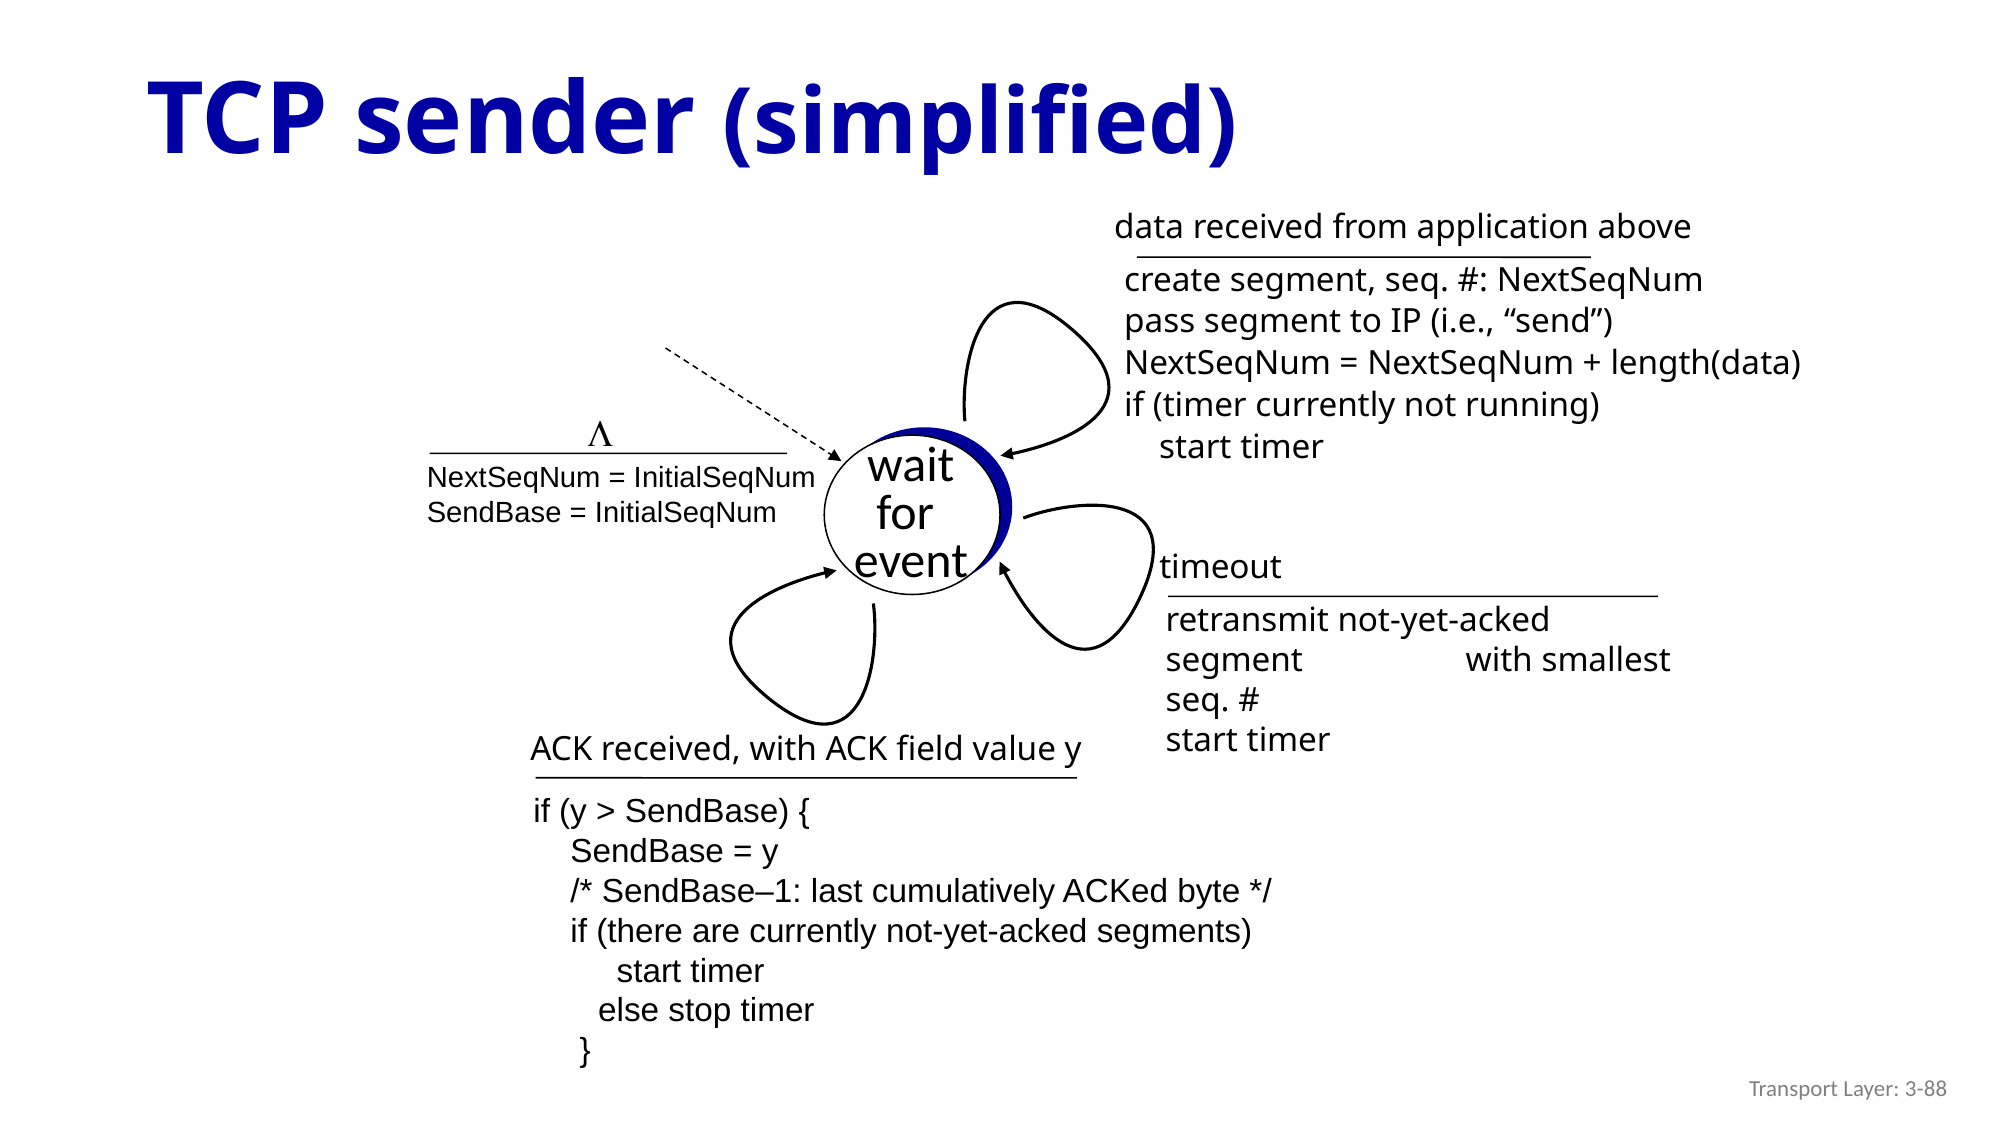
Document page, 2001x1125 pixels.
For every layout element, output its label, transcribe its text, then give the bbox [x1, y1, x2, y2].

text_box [1149, 538, 1691, 727]
text_box [827, 471, 838, 558]
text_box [517, 719, 1289, 1078]
text_box [999, 515, 1153, 650]
text_box L [572, 401, 629, 461]
text_box [886, 427, 959, 435]
text_box wait for event [838, 435, 983, 595]
text_box [983, 515, 1001, 562]
title TCP sender (simplified) [131, 47, 2000, 195]
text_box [959, 198, 1814, 515]
text_box [983, 515, 1012, 567]
text_box [831, 449, 842, 462]
text_box [730, 566, 875, 719]
slide_number Transport Layer: 3-88 [1512, 1056, 1963, 1117]
text_box NextSeqNum = InitialSeqNum SendBase = InitialSeqNum [412, 450, 831, 536]
